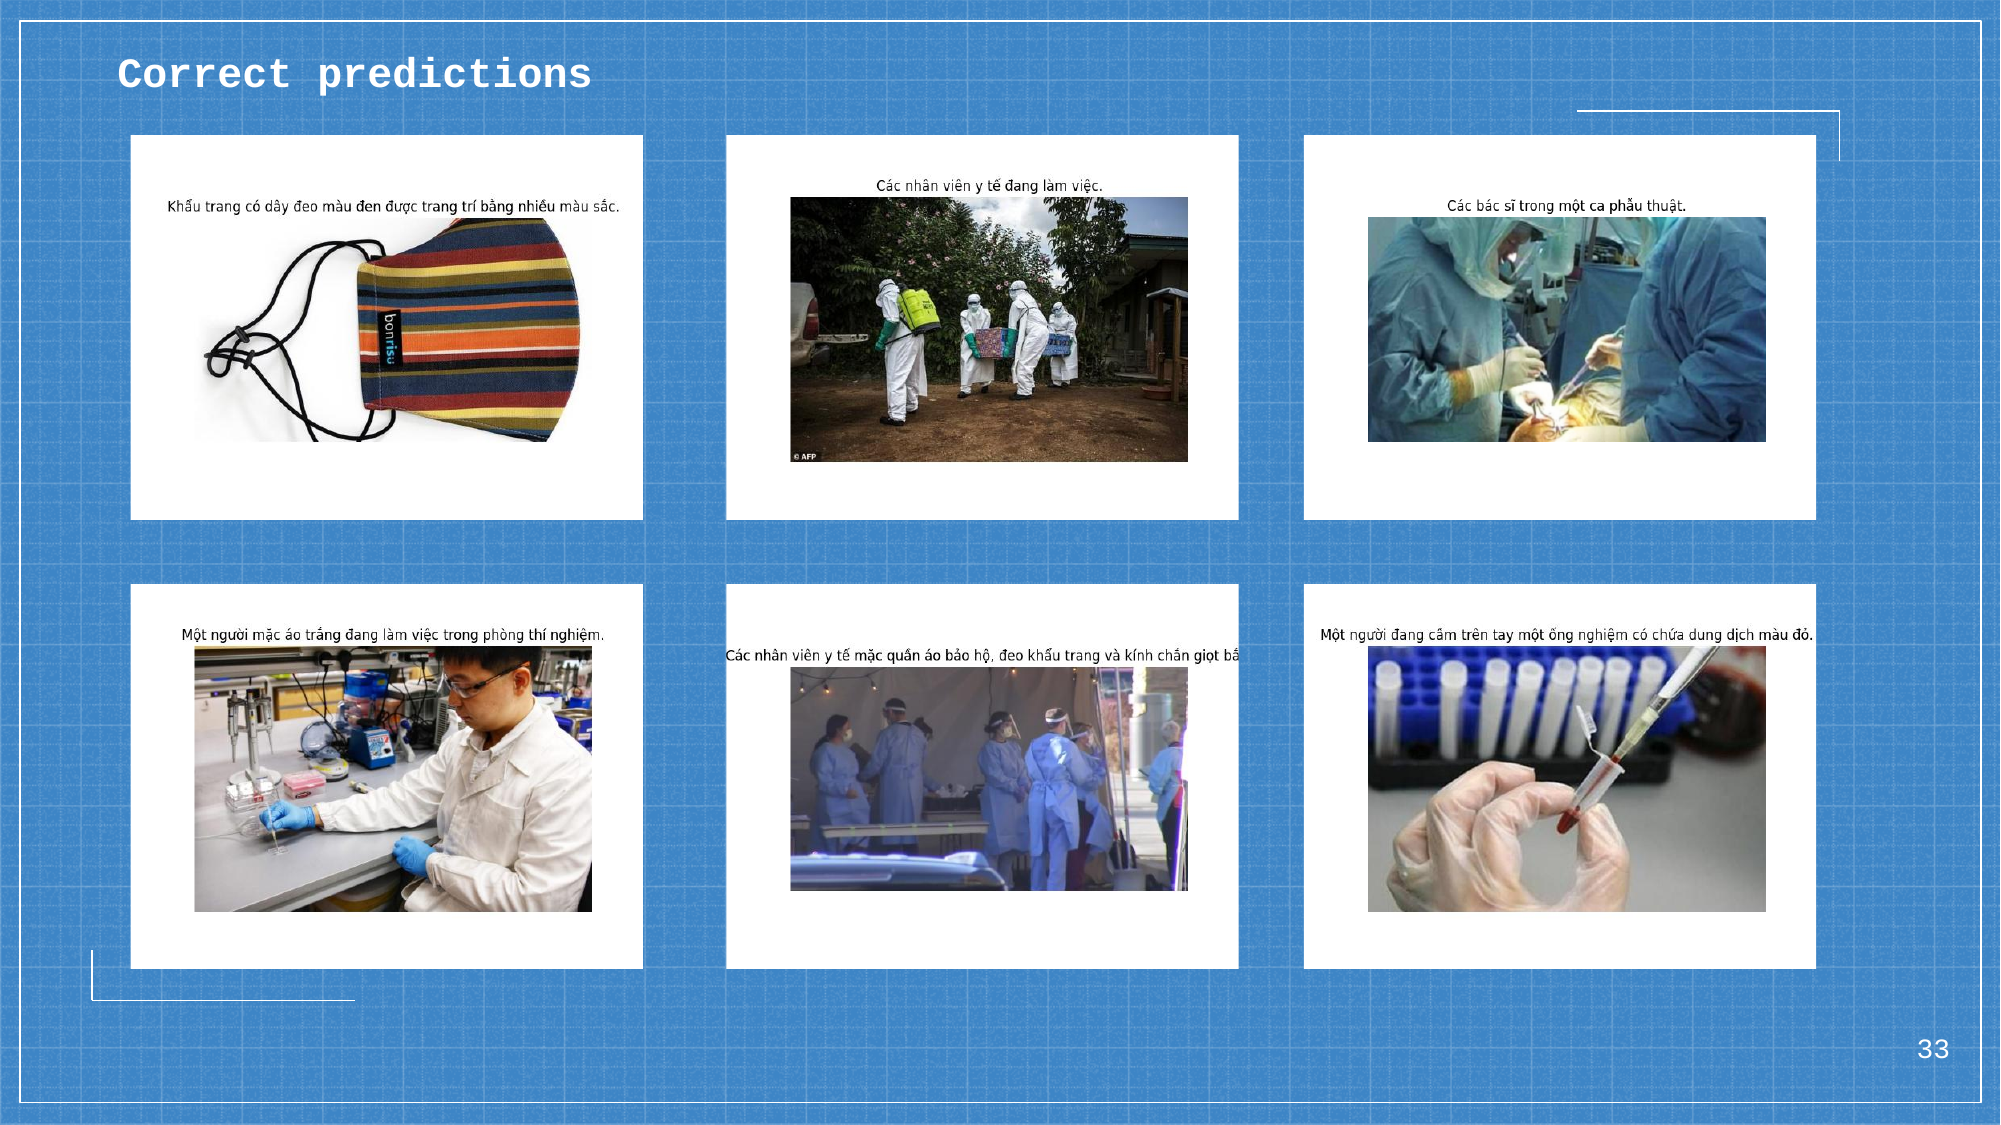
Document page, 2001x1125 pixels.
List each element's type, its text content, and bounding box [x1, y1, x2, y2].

text_box [724, 134, 1241, 522]
text_box [1302, 134, 1818, 522]
slide_number 33 [1864, 1015, 1966, 1079]
text_box Correct predictions [102, 37, 608, 103]
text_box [1576, 110, 1840, 162]
picture [0, 0, 2000, 1125]
text_box [724, 583, 1241, 971]
text_box [1302, 583, 1818, 971]
text_box [128, 134, 645, 522]
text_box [91, 950, 355, 1001]
text_box [128, 583, 645, 971]
